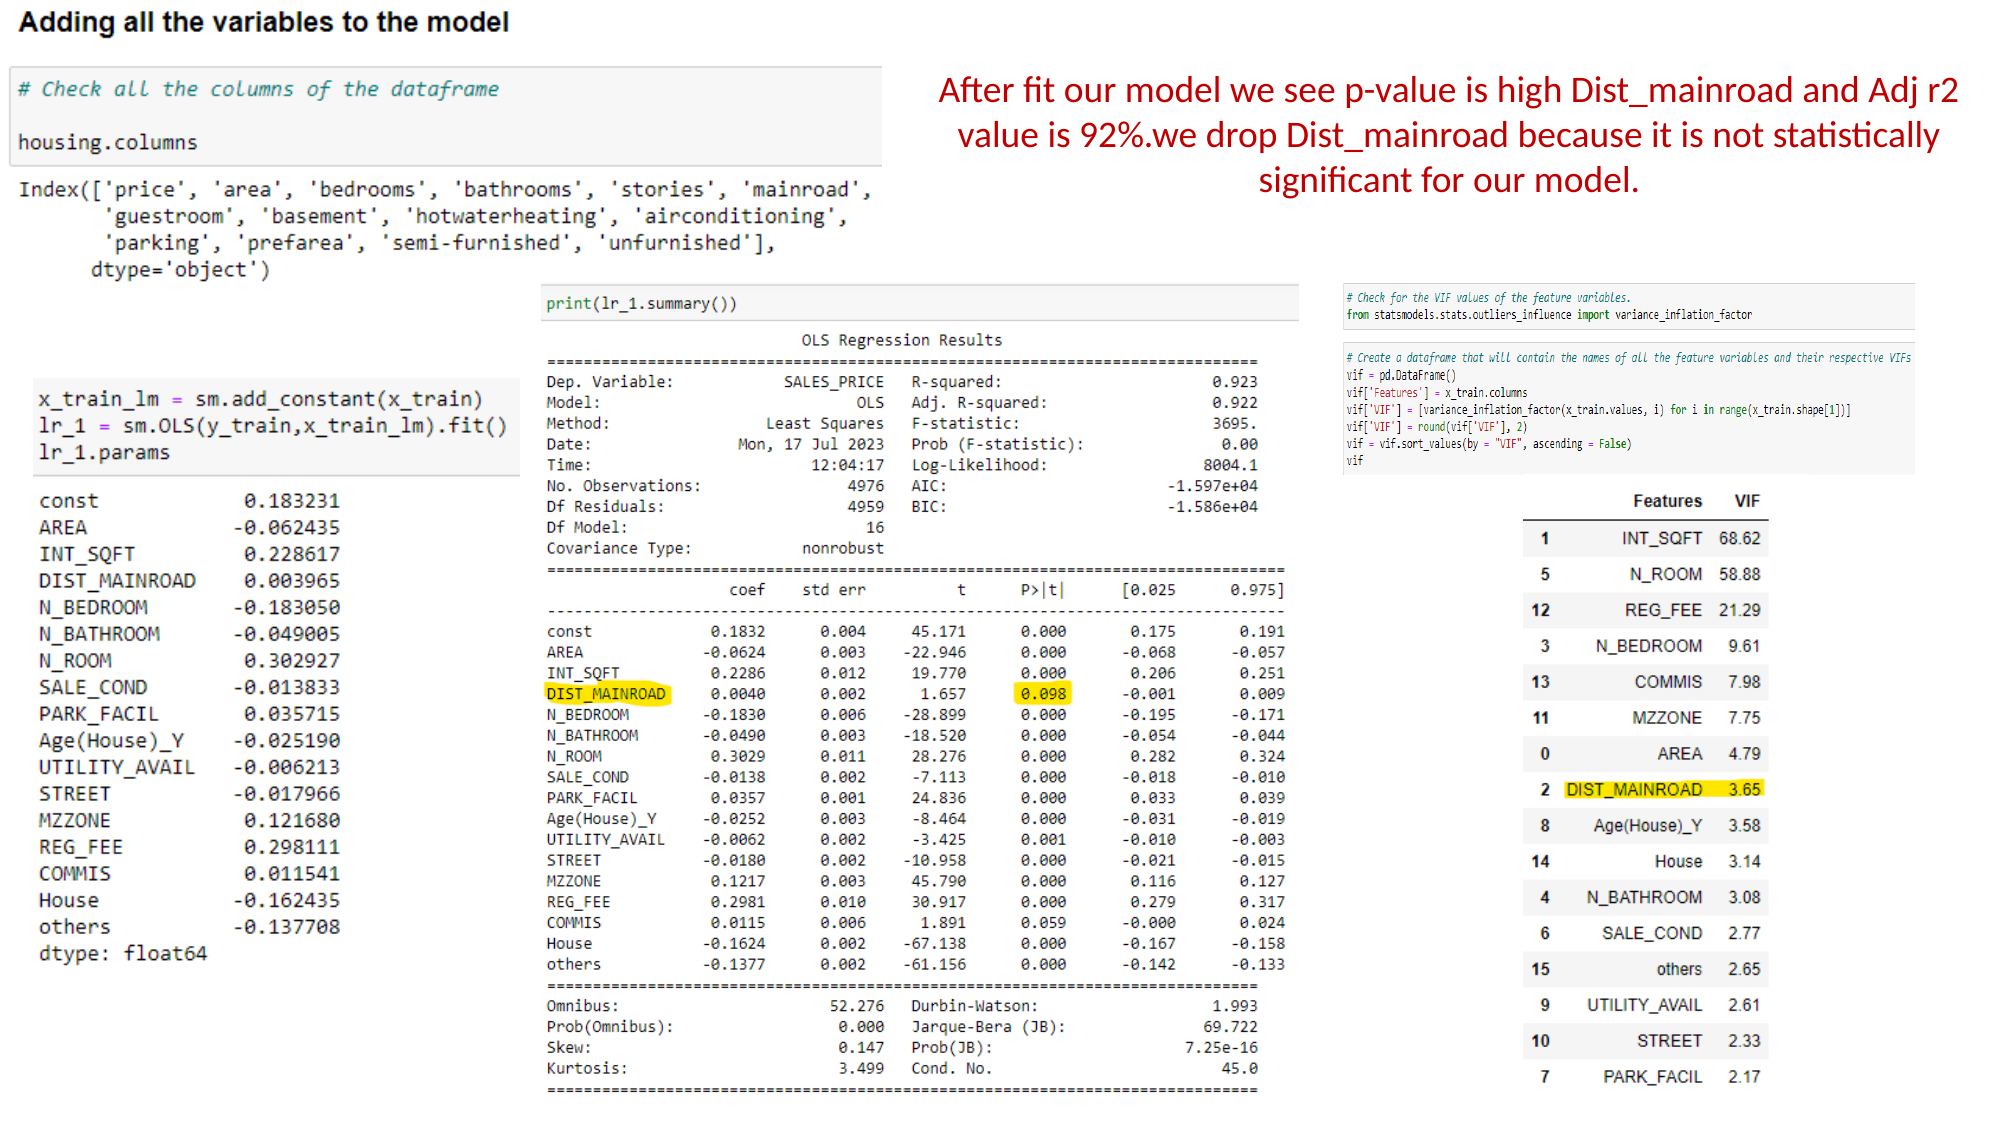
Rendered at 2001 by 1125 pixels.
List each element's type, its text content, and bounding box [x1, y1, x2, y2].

text_box After fit our model we see p-value is high Dist_mainroad and Adj r2 value is 92%.we drop Dist_mainroad because it is not statistically significant for our model. [919, 20, 1980, 245]
picture [33, 378, 520, 981]
picture [1341, 282, 1915, 1105]
picture [0, 0, 1299, 1108]
